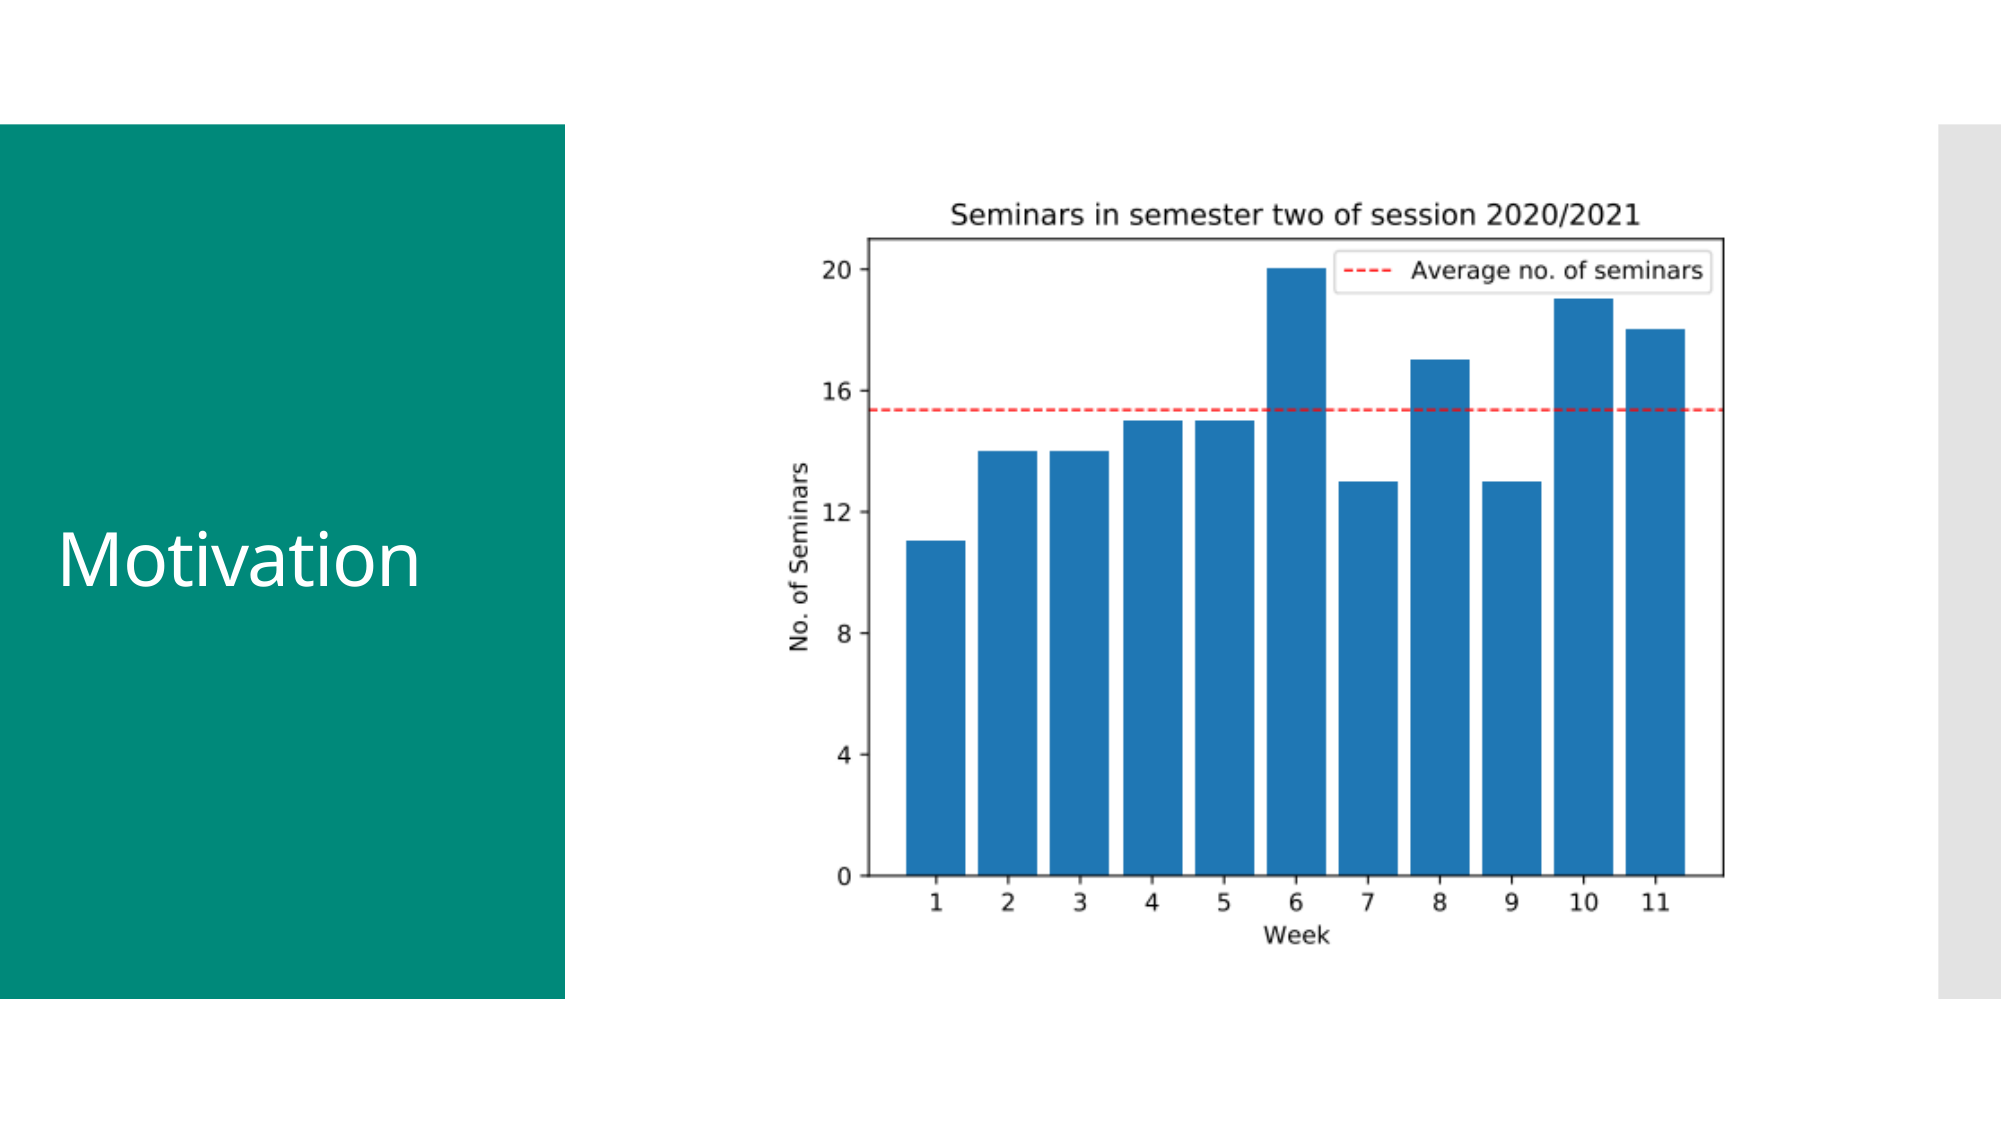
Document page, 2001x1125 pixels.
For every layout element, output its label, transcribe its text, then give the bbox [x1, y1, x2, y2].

picture [771, 186, 1738, 964]
title Motivation [41, 184, 525, 940]
